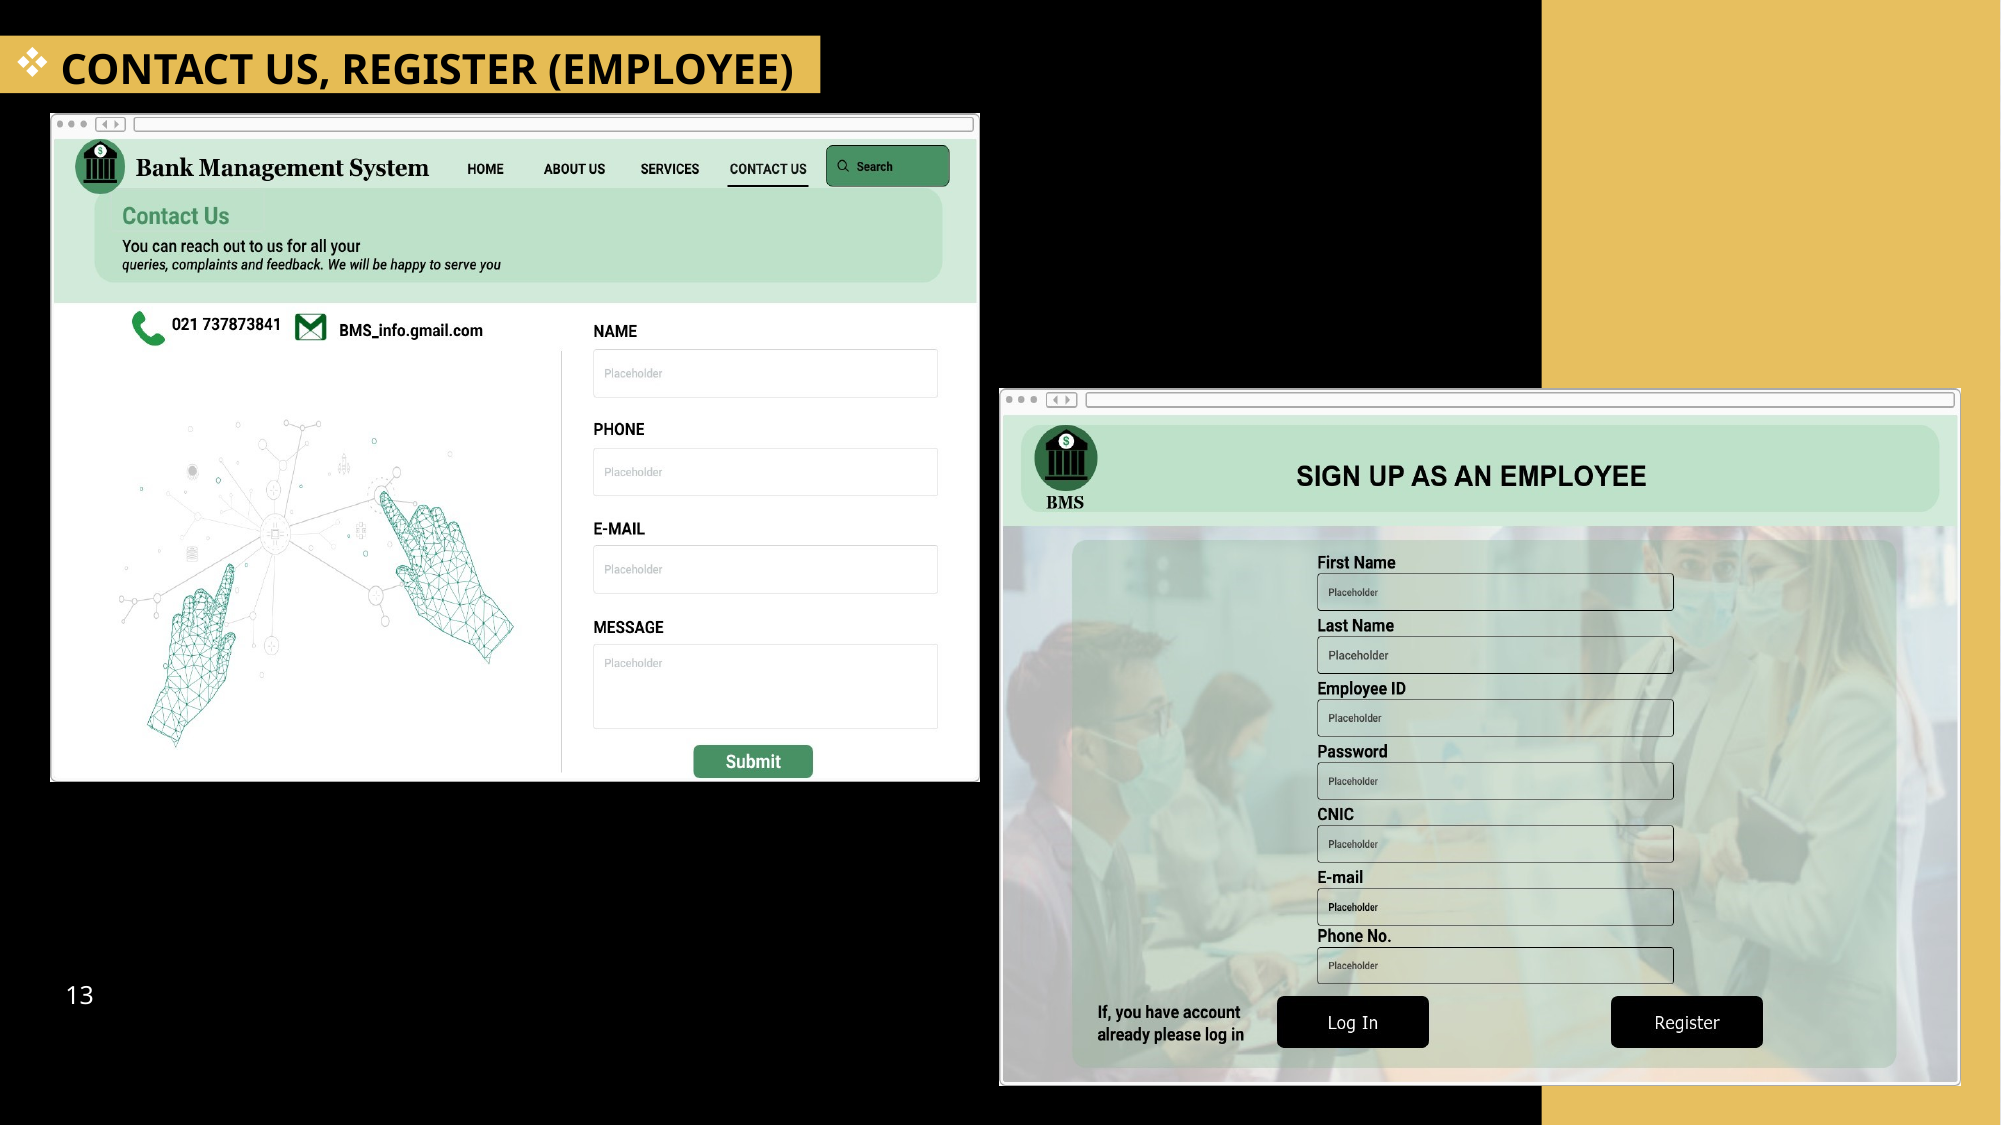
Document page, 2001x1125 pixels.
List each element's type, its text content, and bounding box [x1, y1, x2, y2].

picture [999, 388, 1961, 1086]
text_box 13 [50, 971, 141, 1032]
text_box contact us, register (employee) page [0, 35, 821, 94]
picture [50, 113, 980, 783]
